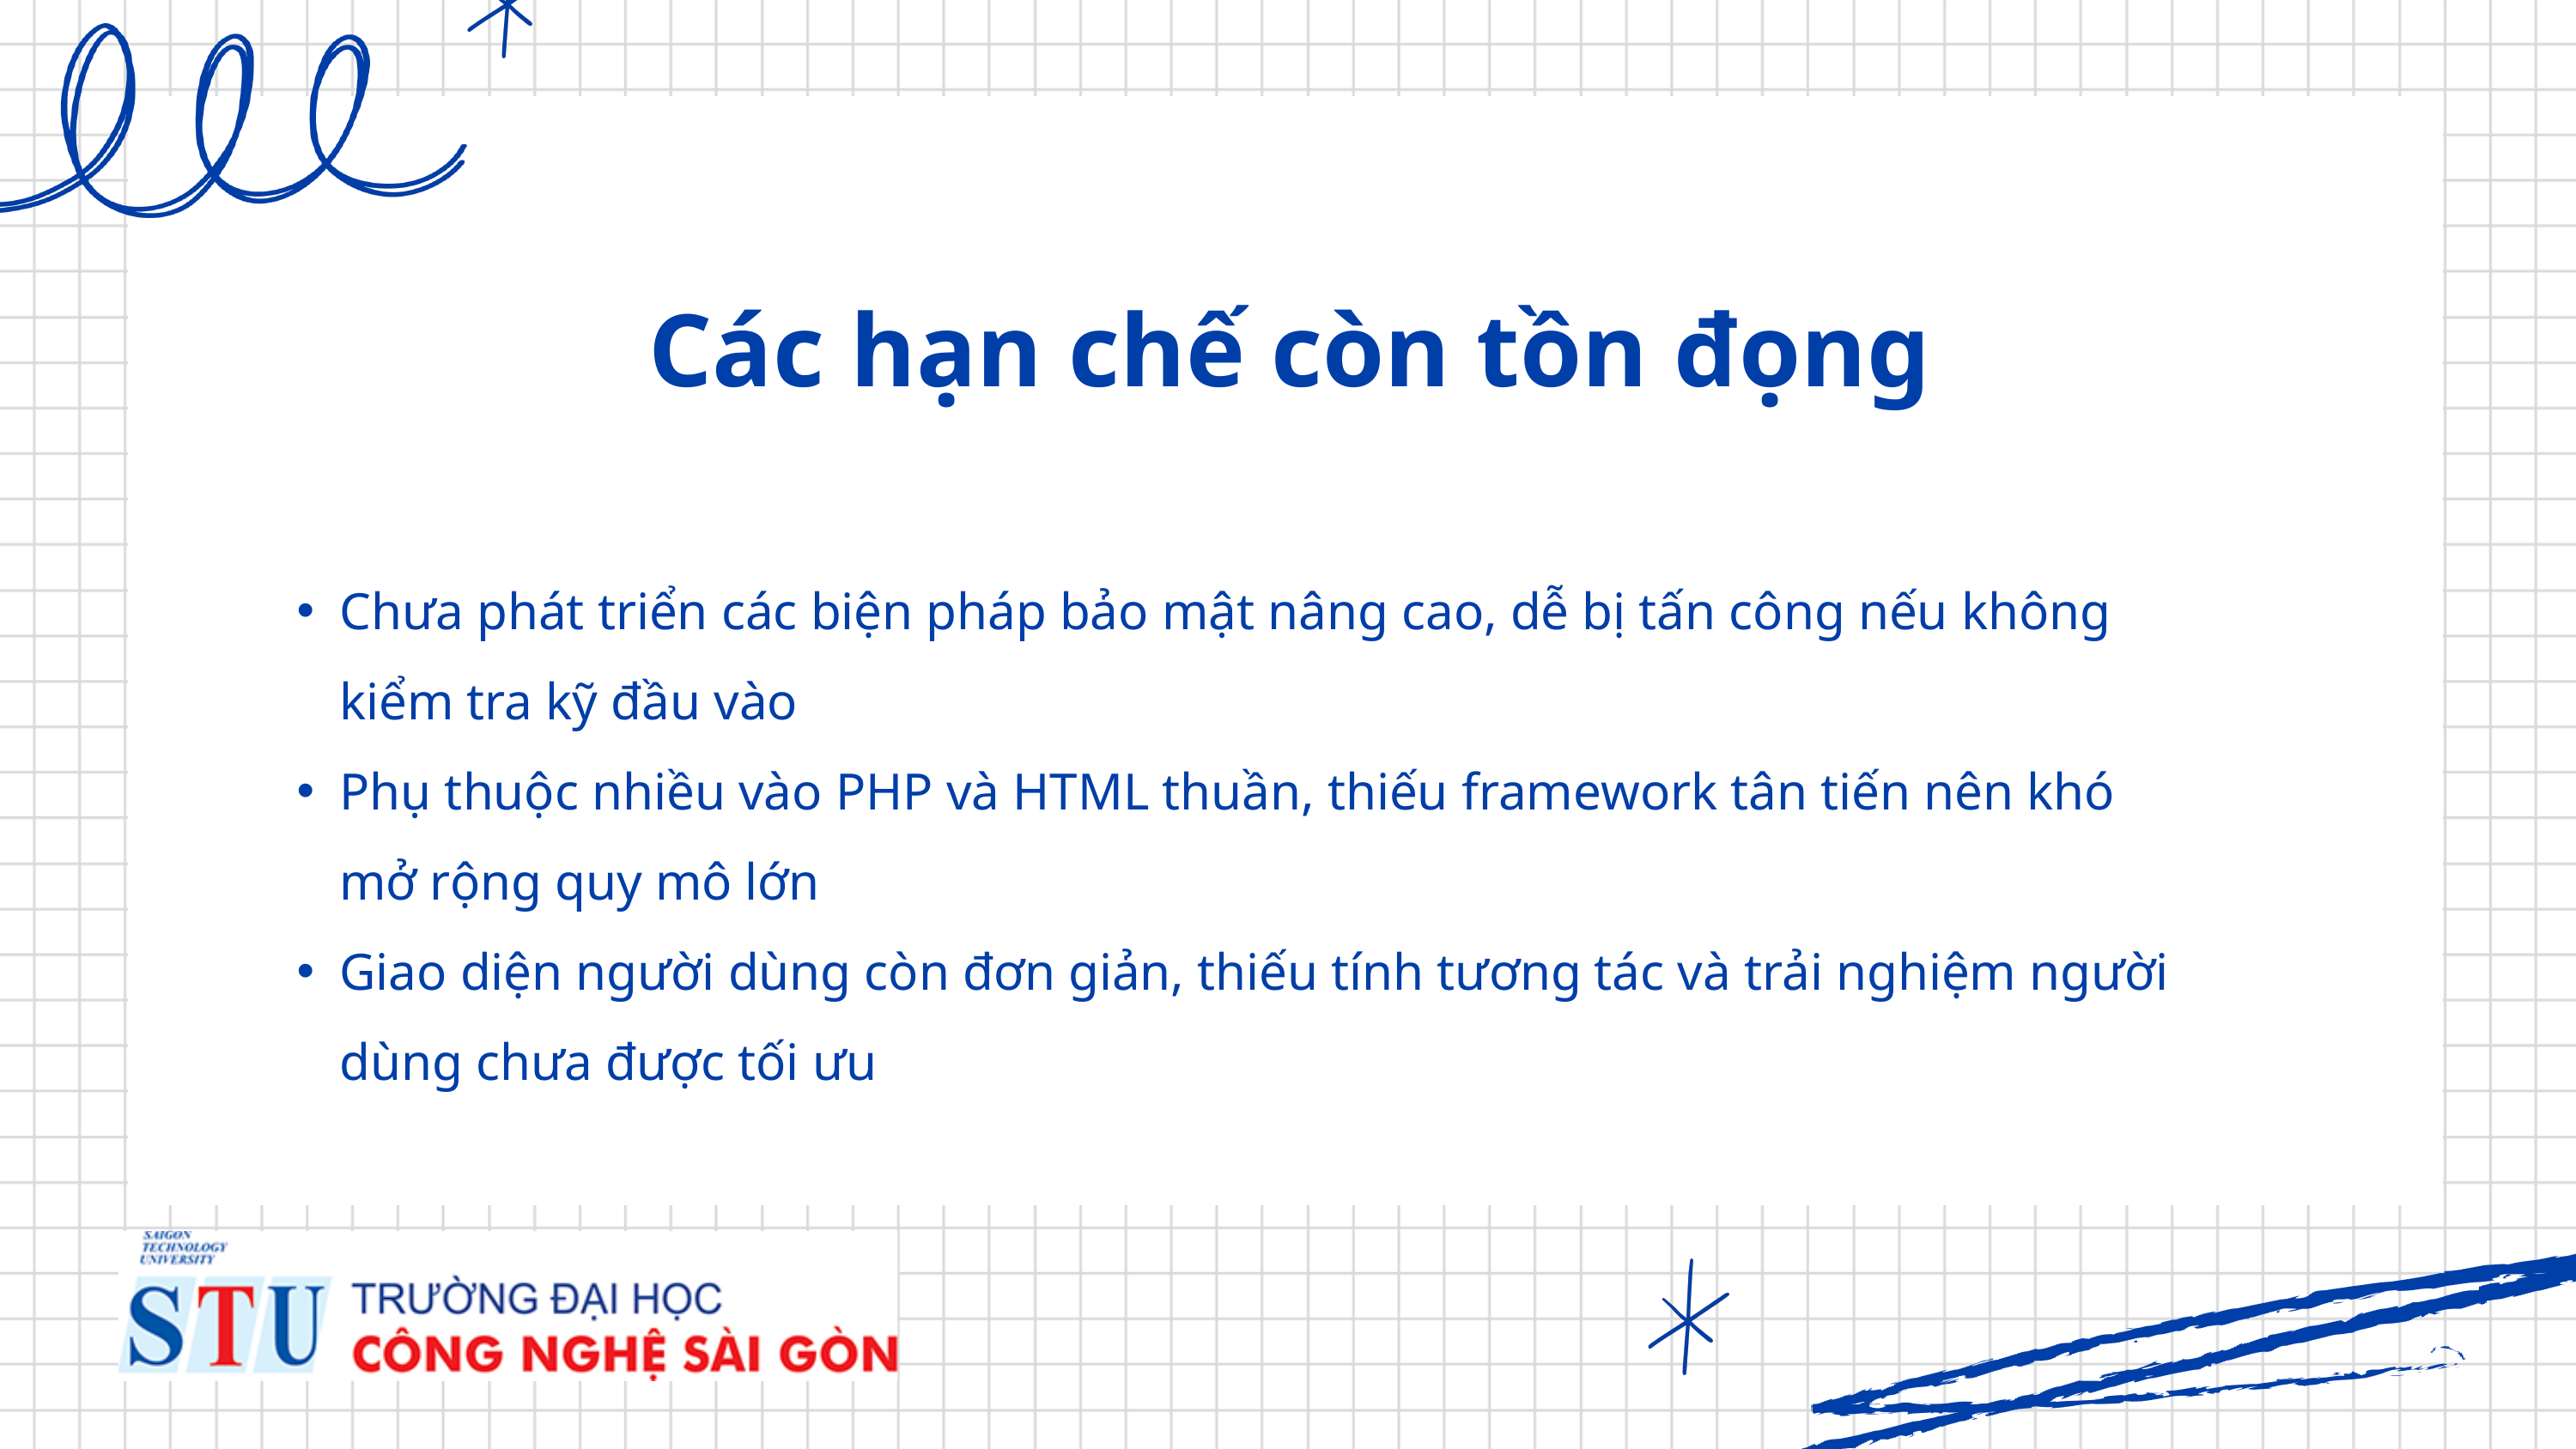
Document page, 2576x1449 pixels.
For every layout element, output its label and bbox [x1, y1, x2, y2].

text_box [1688, 1239, 2576, 1449]
text_box [118, 1231, 898, 1381]
text_box [467, 0, 549, 58]
text_box [1648, 1258, 1729, 1375]
text_box [127, 479, 2444, 1206]
text_box [127, 95, 2444, 477]
text_box [0, 21, 468, 219]
text_box [0, 0, 2576, 1449]
